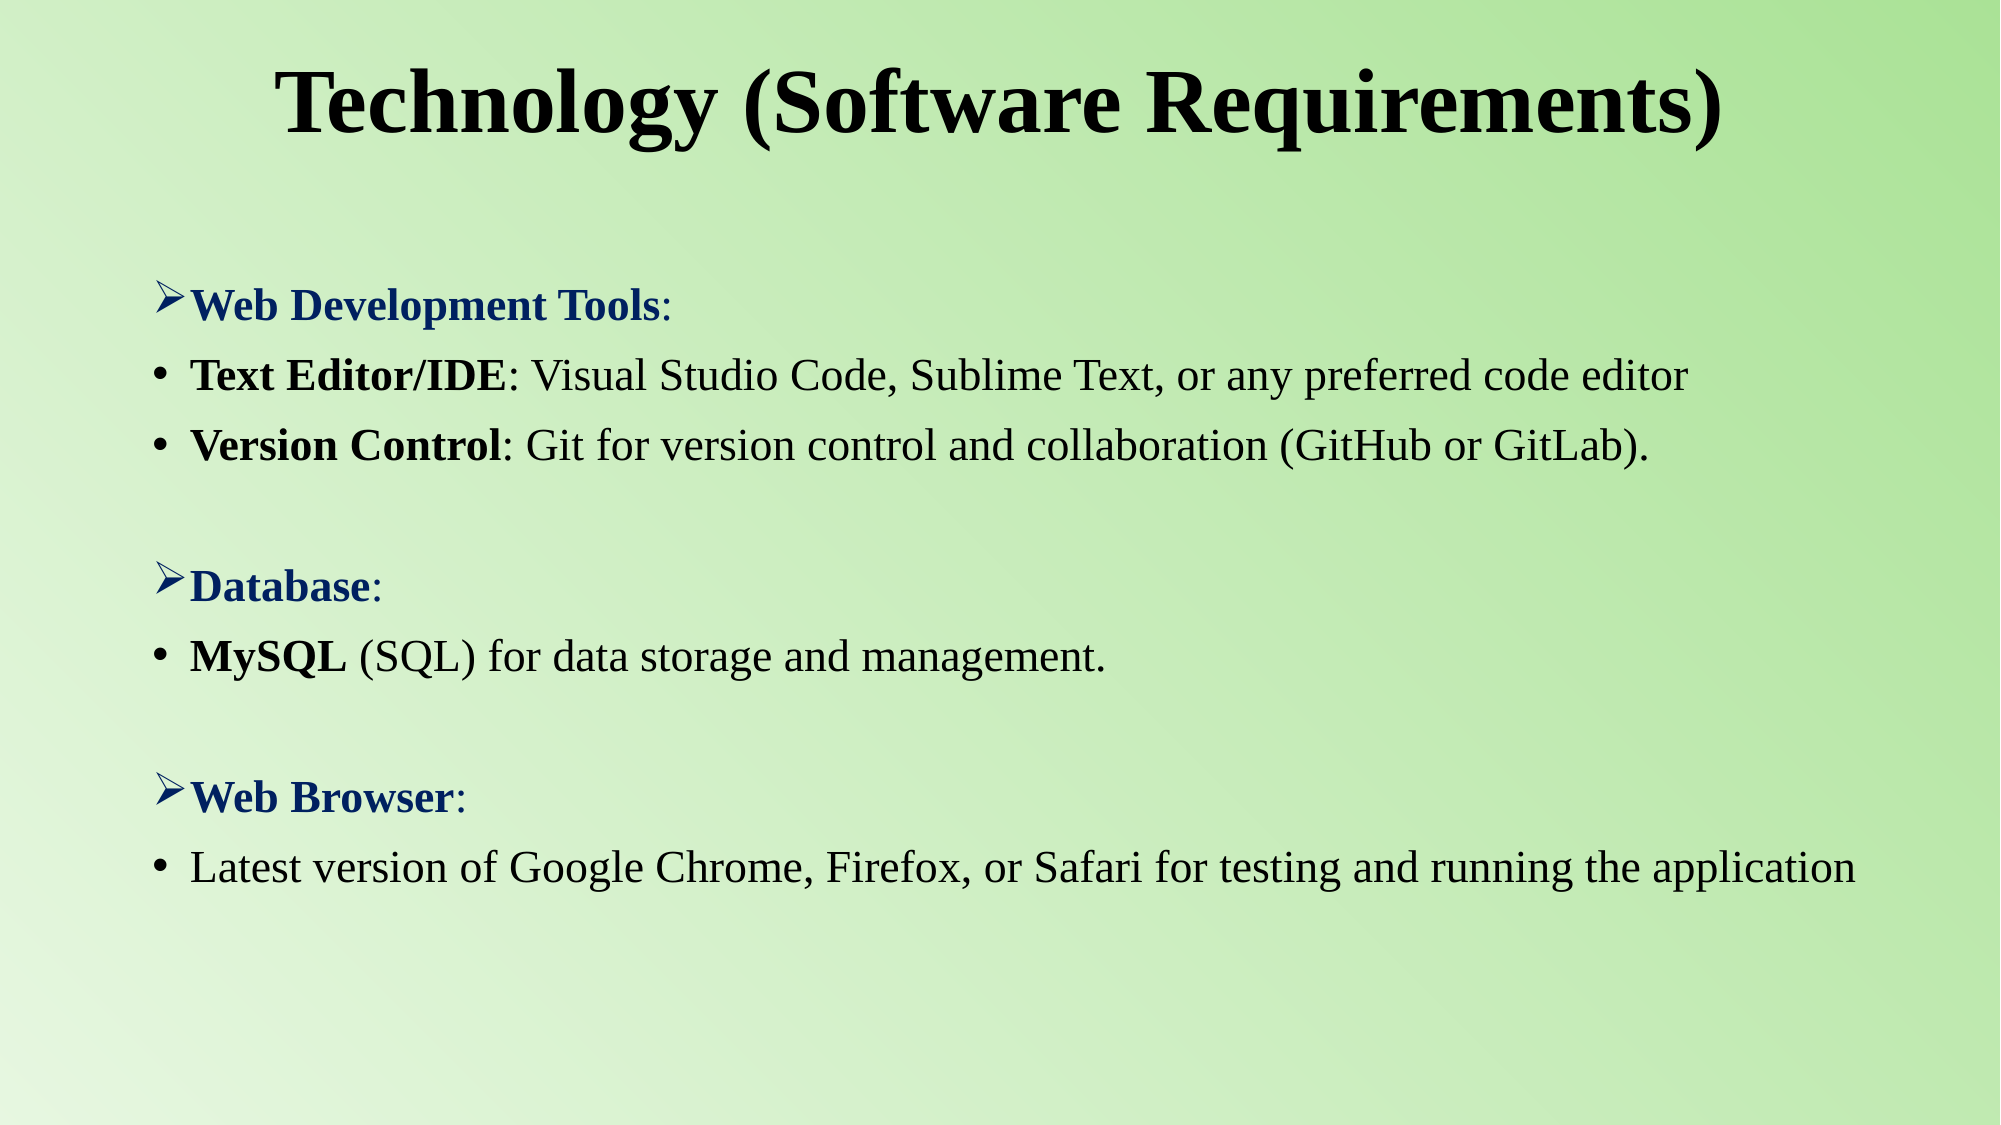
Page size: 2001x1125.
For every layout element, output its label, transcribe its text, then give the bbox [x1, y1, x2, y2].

list Web Development Tools: Text Editor/IDE: Visual Studio Code, Sublime Text, or any preferred code editor Version Control: Git for version control and collaboration (GitHub or GitLab). Database: MySQL (SQL) for data storage and management. Web Browser: Latest version of Google Chrome, Firefox, or Safari for testing and running the application [137, 273, 1913, 1061]
title Technology (Software Requirements) [0, 0, 2000, 206]
